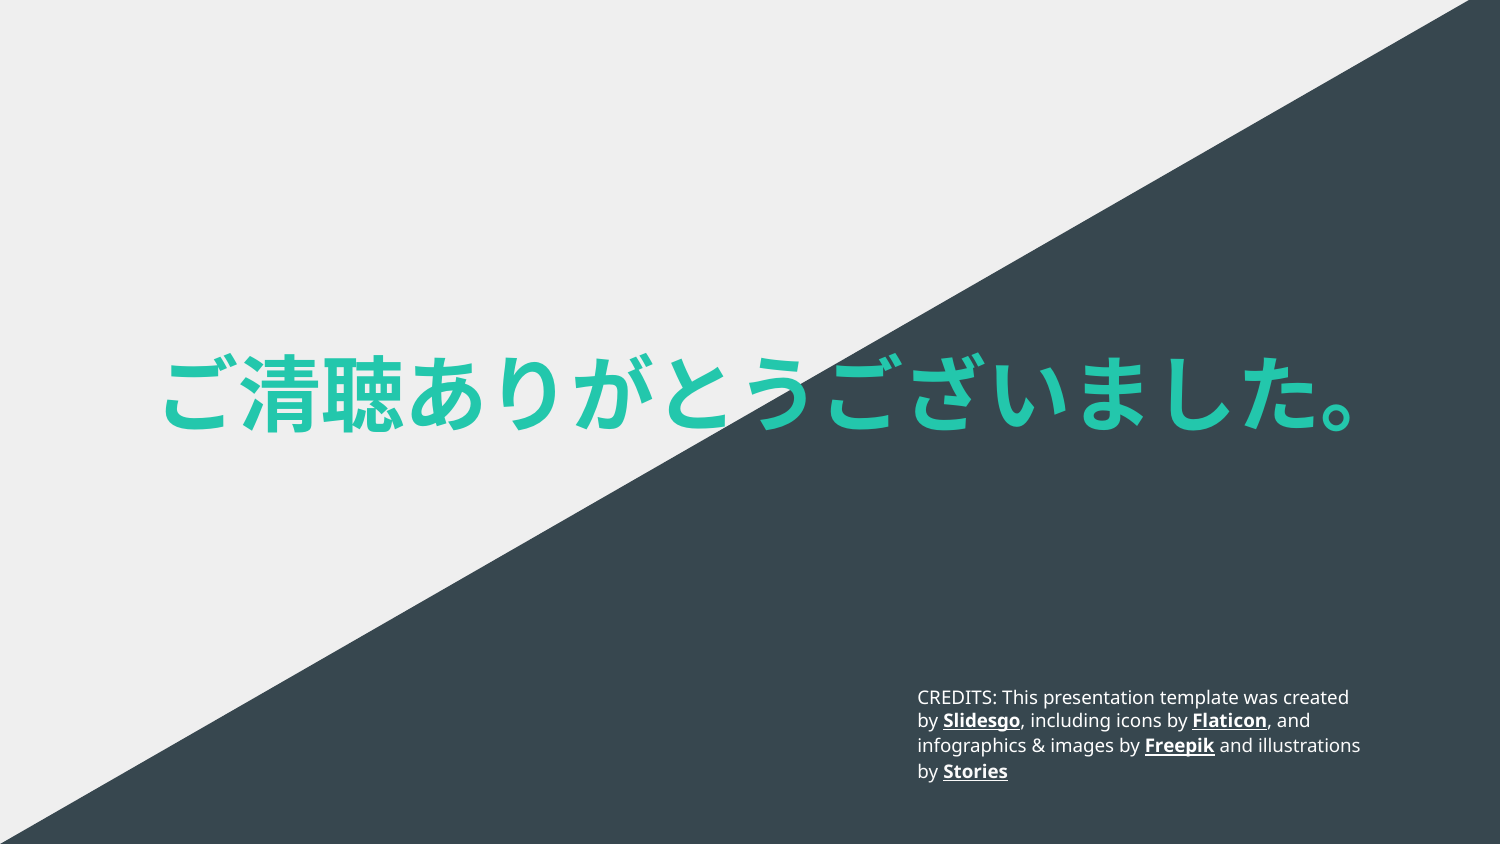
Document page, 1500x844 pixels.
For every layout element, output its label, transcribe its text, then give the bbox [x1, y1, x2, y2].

title ご清聴ありがとうございました。 [140, 323, 1500, 457]
